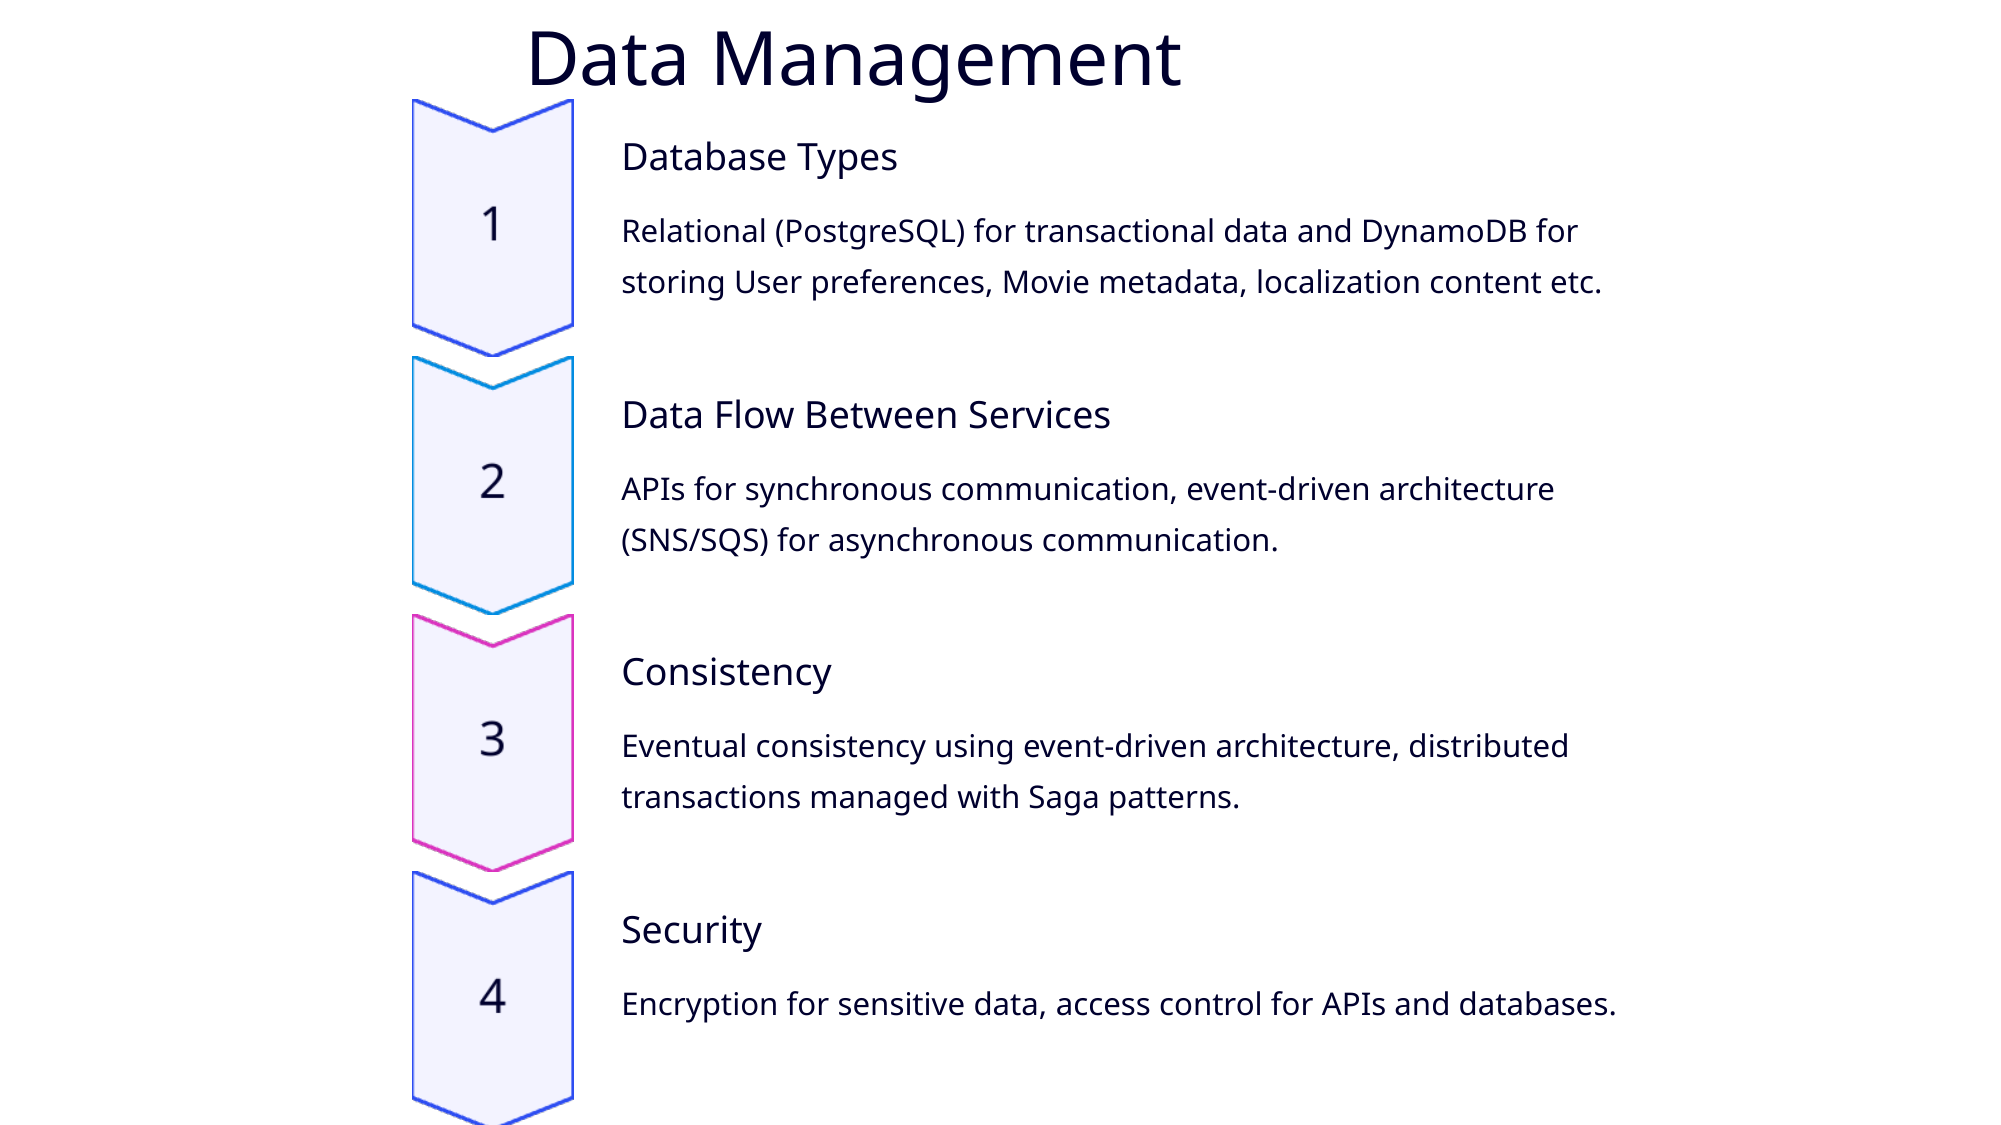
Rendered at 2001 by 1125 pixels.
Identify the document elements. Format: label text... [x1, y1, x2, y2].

text_box APIs for synchronous communication, event-driven architecture (SNS/SQS) for asynchronous communication. [621, 455, 1687, 559]
text_box Security [621, 903, 1000, 952]
text_box Data Management [525, 6, 1283, 102]
text_box Database Types [621, 131, 1000, 179]
picture [412, 99, 574, 1125]
text_box Encryption for sensitive data, access control for APIs and databases. [621, 970, 1687, 1022]
text_box Data Flow Between Services [621, 388, 1119, 437]
text_box Consistency [621, 646, 1000, 694]
text_box Relational (PostgreSQL) for transactional data and DynamoDB for storing User preferences, Movie metadata, localization content etc. [621, 197, 1687, 301]
text_box Eventual consistency using event-driven architecture, distributed transactions managed with Saga patterns. [621, 712, 1687, 816]
